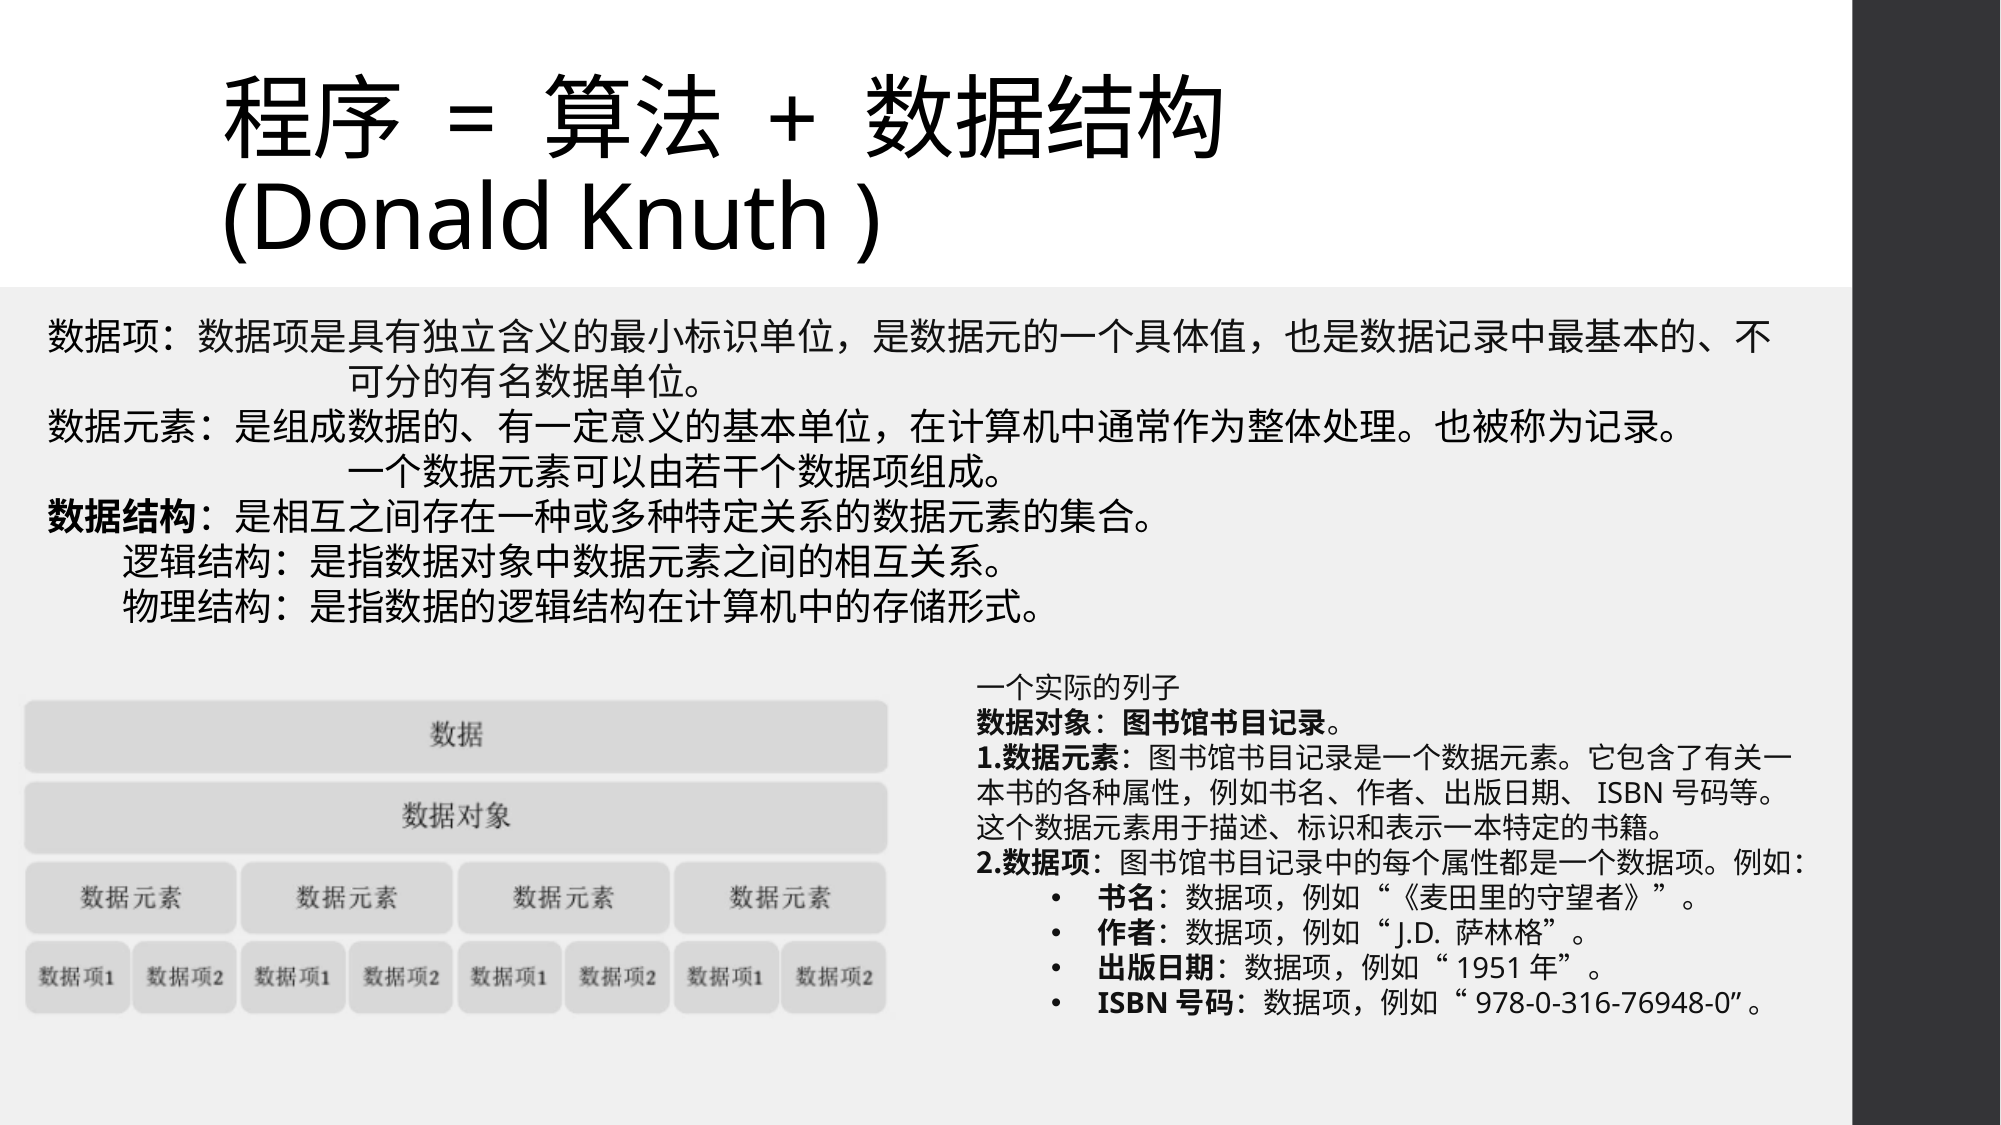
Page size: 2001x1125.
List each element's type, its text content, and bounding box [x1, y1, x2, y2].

text_box 数据项：数据项是具有独立含义的最小标识单位，是数据元的一个具体值，也是数据记录中最基本的、不 可分的有名数据单位。 数据元素：是组成数据的、有一定意义的基本单位，在计算机中通常作为整体处理。也被称为记录。 一个数据元素可以由若干个数据项组成。 数据结构：是相互之间存在一种或多种特定关系的数据元素的集合。 逻辑结构：是指数据对象中数据元素之间的相互关系。 物理结构：是指数据的逻辑结构在计算机中的存储形式。 [32, 305, 1824, 681]
text_box [0, 287, 1852, 1125]
picture [9, 689, 901, 1026]
text_box 一个实际的列子 数据对象：图书馆书目记录。 数据元素：图书馆书目记录是一个数据元素。它包含了有关一本书的各种属性，例如书名、作者、出版日期、ISBN号码等。这个数据元素用于描述、标识和表示一本特定的书籍。 数据项：图书馆书目记录中的每个属性都是一个数据项。例如： 书名：数据项，例如“《麦田里的守望者》”。 作者：数据项，例如“J.D. 萨林格”。 出版日期：数据项，例如“1951年”。 ISBN号码：数据项，例如“978-0-316-76948-0”。 [961, 662, 1816, 1027]
title 程序 = 算法 + 数据结构 (Donald Knuth ) [206, 60, 1797, 278]
